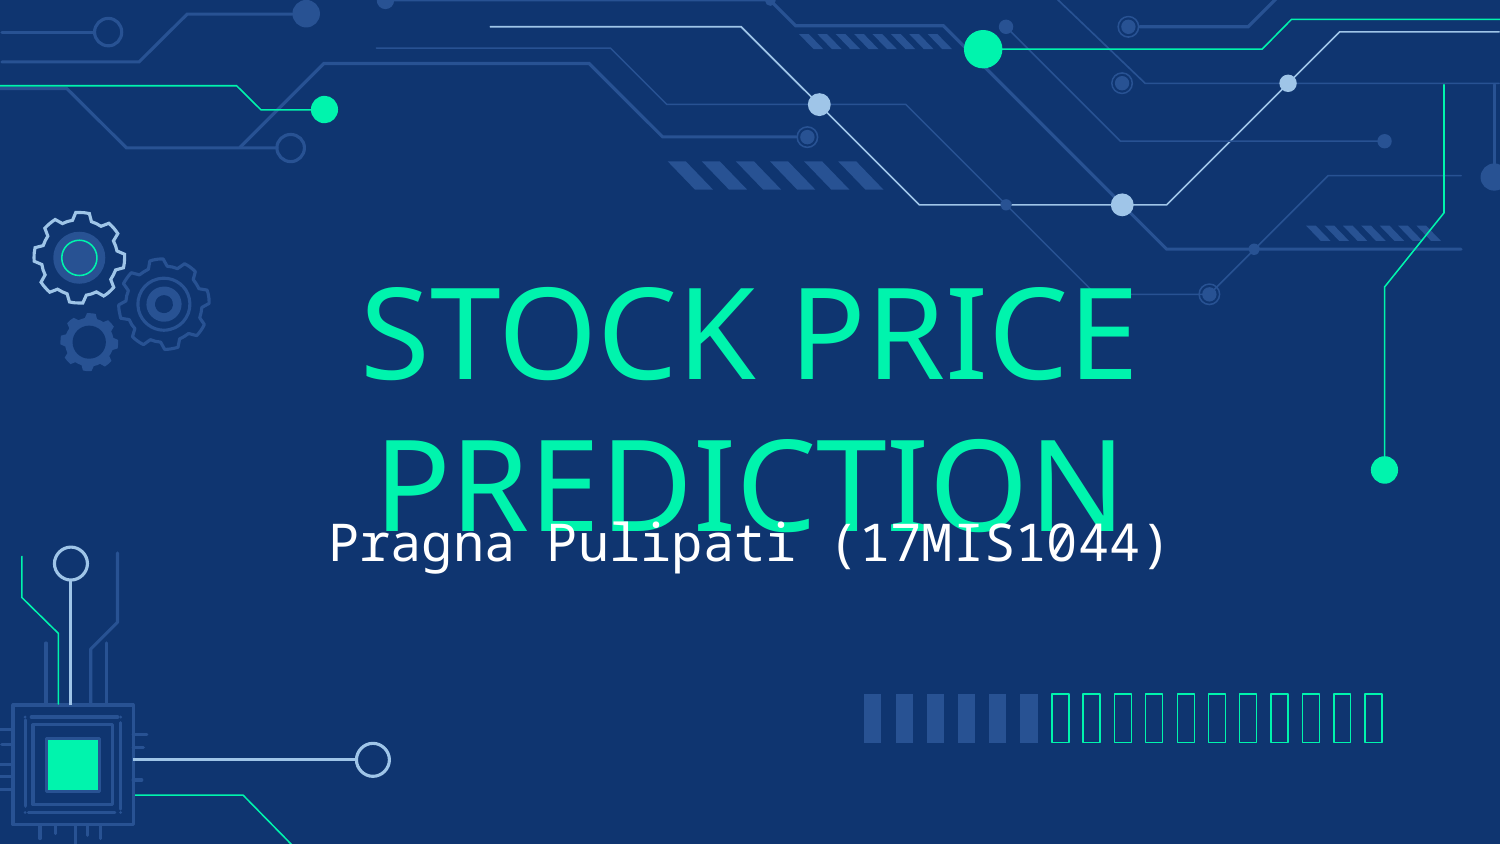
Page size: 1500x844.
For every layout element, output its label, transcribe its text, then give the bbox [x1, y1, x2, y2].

subtitle Pragna Pulipati (17MIS1044) [165, 498, 1335, 584]
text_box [963, 19, 1500, 484]
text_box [0, 0, 339, 162]
title STOCK PRICE PREDICTION [165, 310, 1335, 498]
